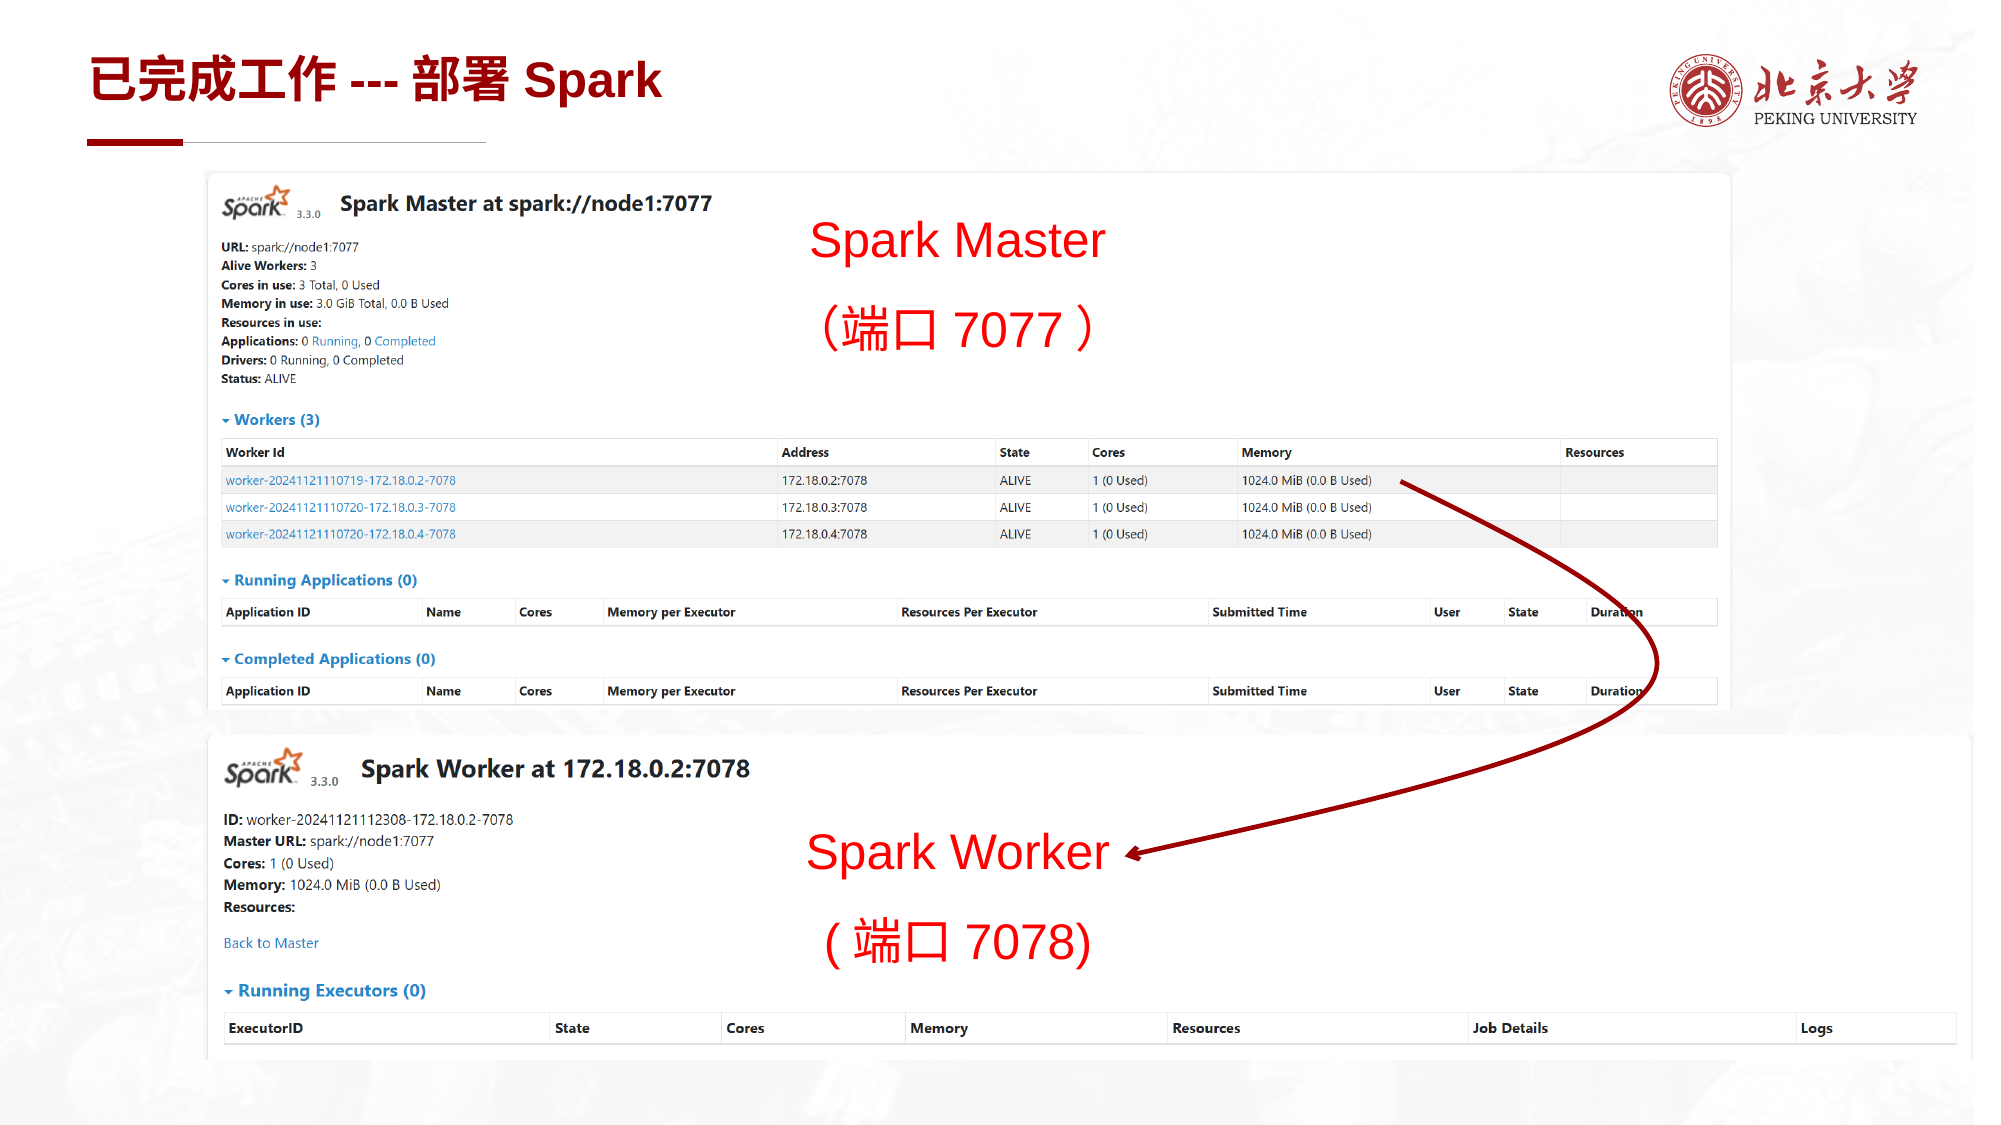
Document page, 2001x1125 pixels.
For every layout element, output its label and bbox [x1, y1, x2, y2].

picture [0, 0, 1975, 1125]
text_box [1669, 54, 1918, 128]
